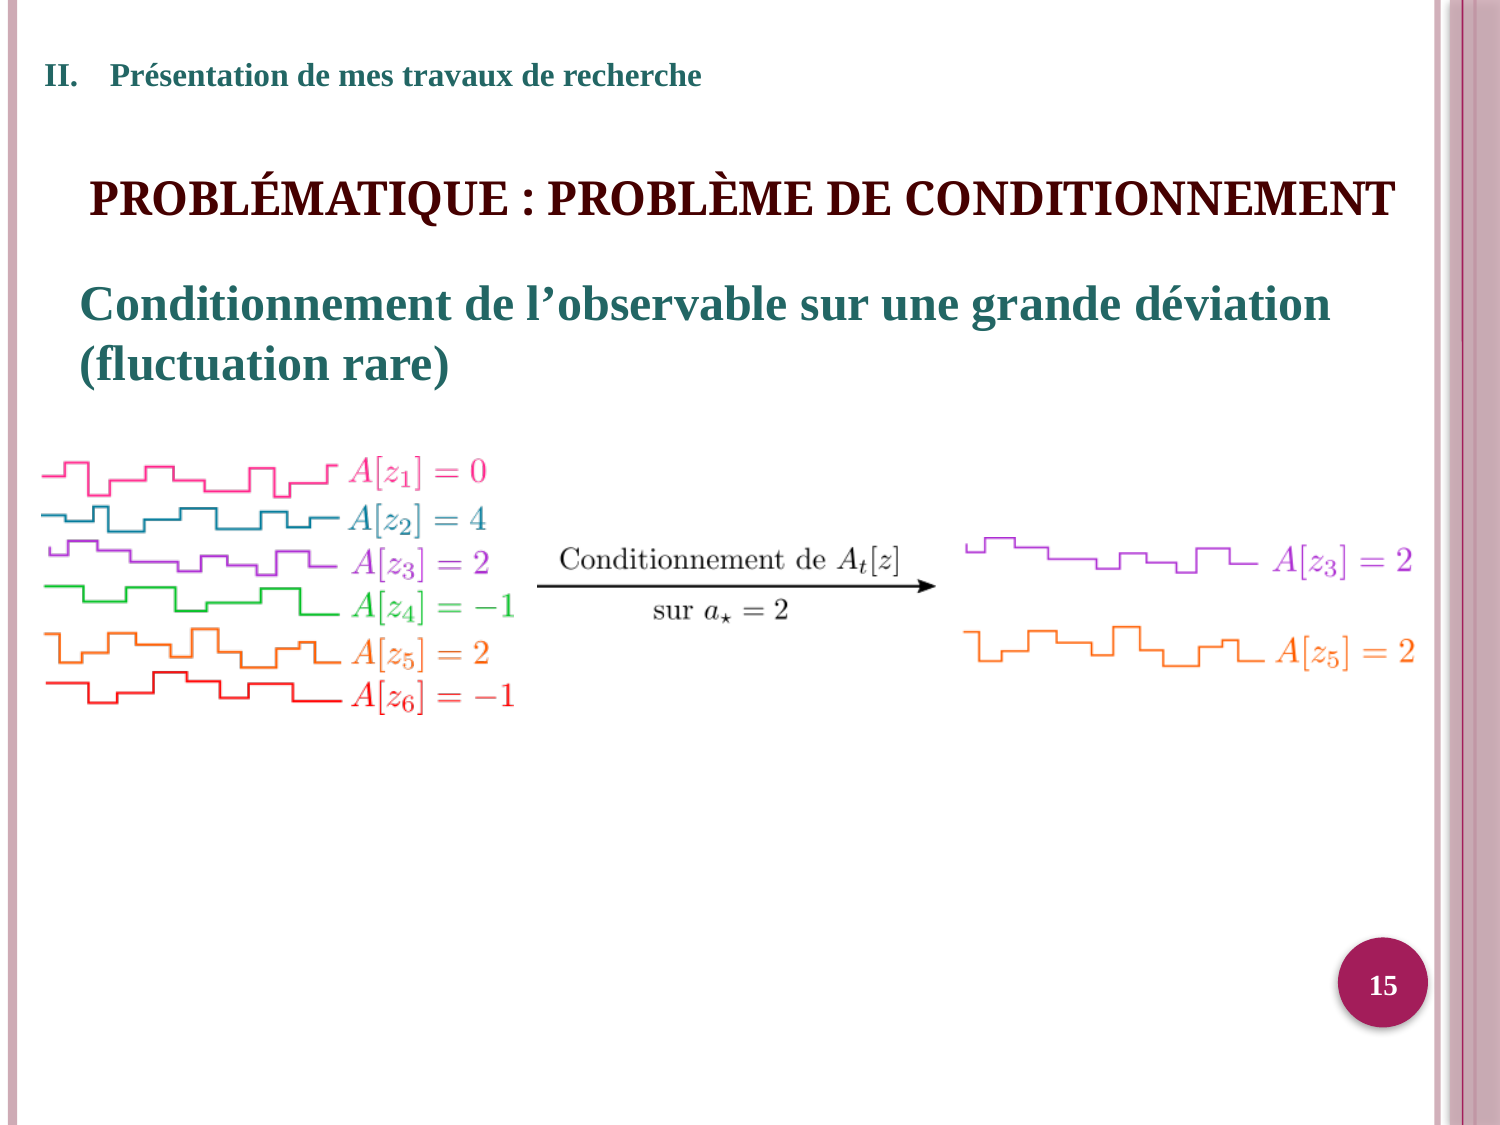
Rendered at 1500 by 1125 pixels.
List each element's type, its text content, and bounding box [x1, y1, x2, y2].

title Problématique : problème de conditionnement [75, 125, 1424, 233]
list Conditionnement de l’observable sur une grande déviation (fluctuation rare) [64, 262, 1400, 1062]
slide_number 15 [1400, 940, 1434, 1027]
picture [536, 536, 1415, 673]
footer Présentation de mes travaux de recherche [29, 42, 1022, 103]
picture [40, 455, 515, 716]
